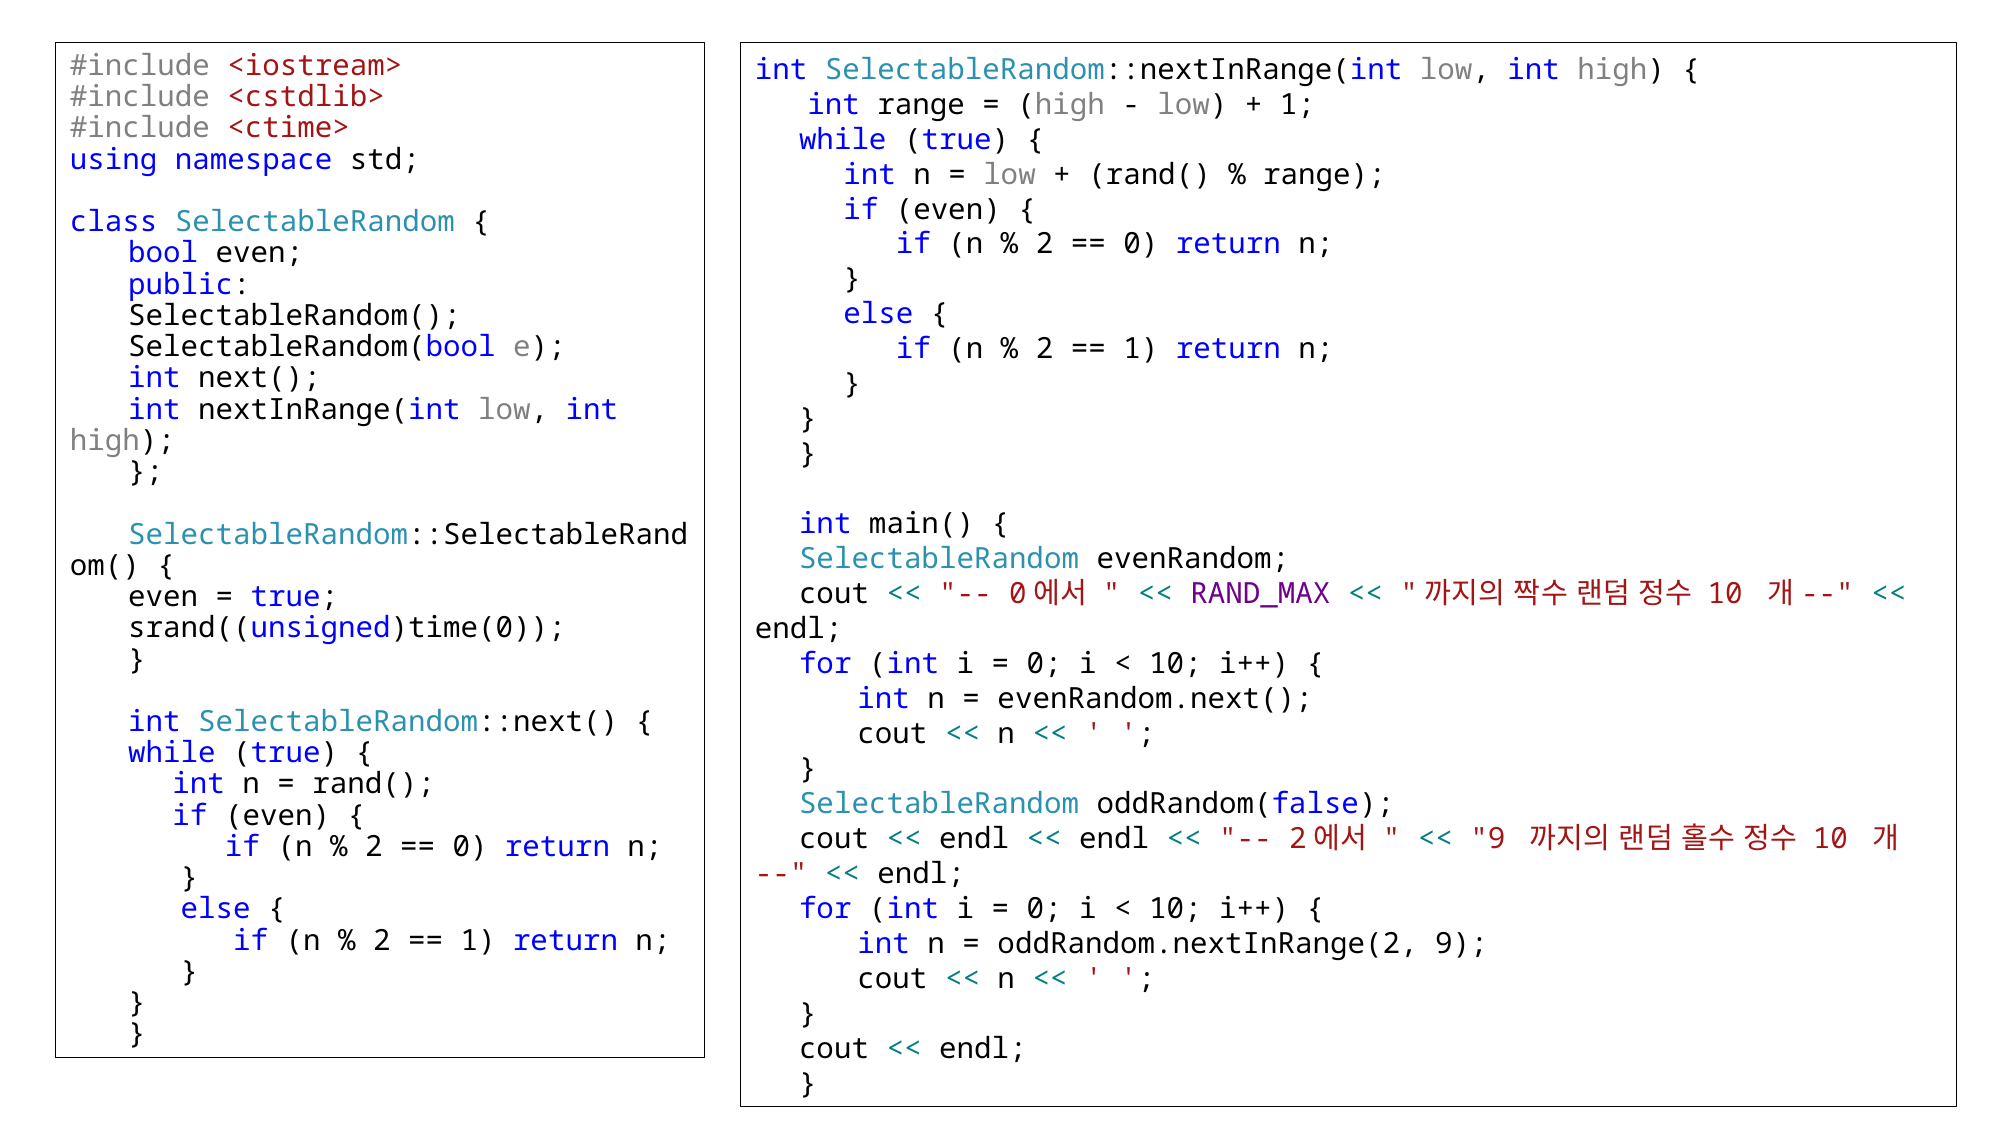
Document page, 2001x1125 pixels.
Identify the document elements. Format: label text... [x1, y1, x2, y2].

text_box #include <iostream> #include <cstdlib> #include <ctime> using namespace std; class SelectableRandom { bool even; public: SelectableRandom(); SelectableRandom(bool e); int next(); int nextInRange(int low, int high); }; SelectableRandom::SelectableRandom() { even = true; srand((unsigned)time(0)); } int SelectableRandom::next() { while (true) { int n = rand(); if (even) { if (n % 2 == 0) return n; } else { if (n % 2 == 1) return n; } } } [53, 41, 706, 1059]
text_box int SelectableRandom::nextInRange(int low, int high) { int range = (high - low) + 1; while (true) { int n = low + (rand() % range); if (even) { if (n % 2 == 0) return n; } else { if (n % 2 == 1) return n; } } } int main() { SelectableRandom evenRandom; cout << "-- 0에서 " << RAND_MAX << "까지의 짝수 랜덤 정수 10 개--" << endl; for (int i = 0; i < 10; i++) { int n = evenRandom.next(); cout << n << ' '; } SelectableRandom oddRandom(false); cout << endl << endl << "-- 2에서 " << "9 까지의 랜덤 홀수 정수 10 개 --" << endl; for (int i = 0; i < 10; i++) { int n = oddRandom.nextInRange(2, 9); cout << n << ' '; } cout << endl; } [739, 41, 1958, 1108]
